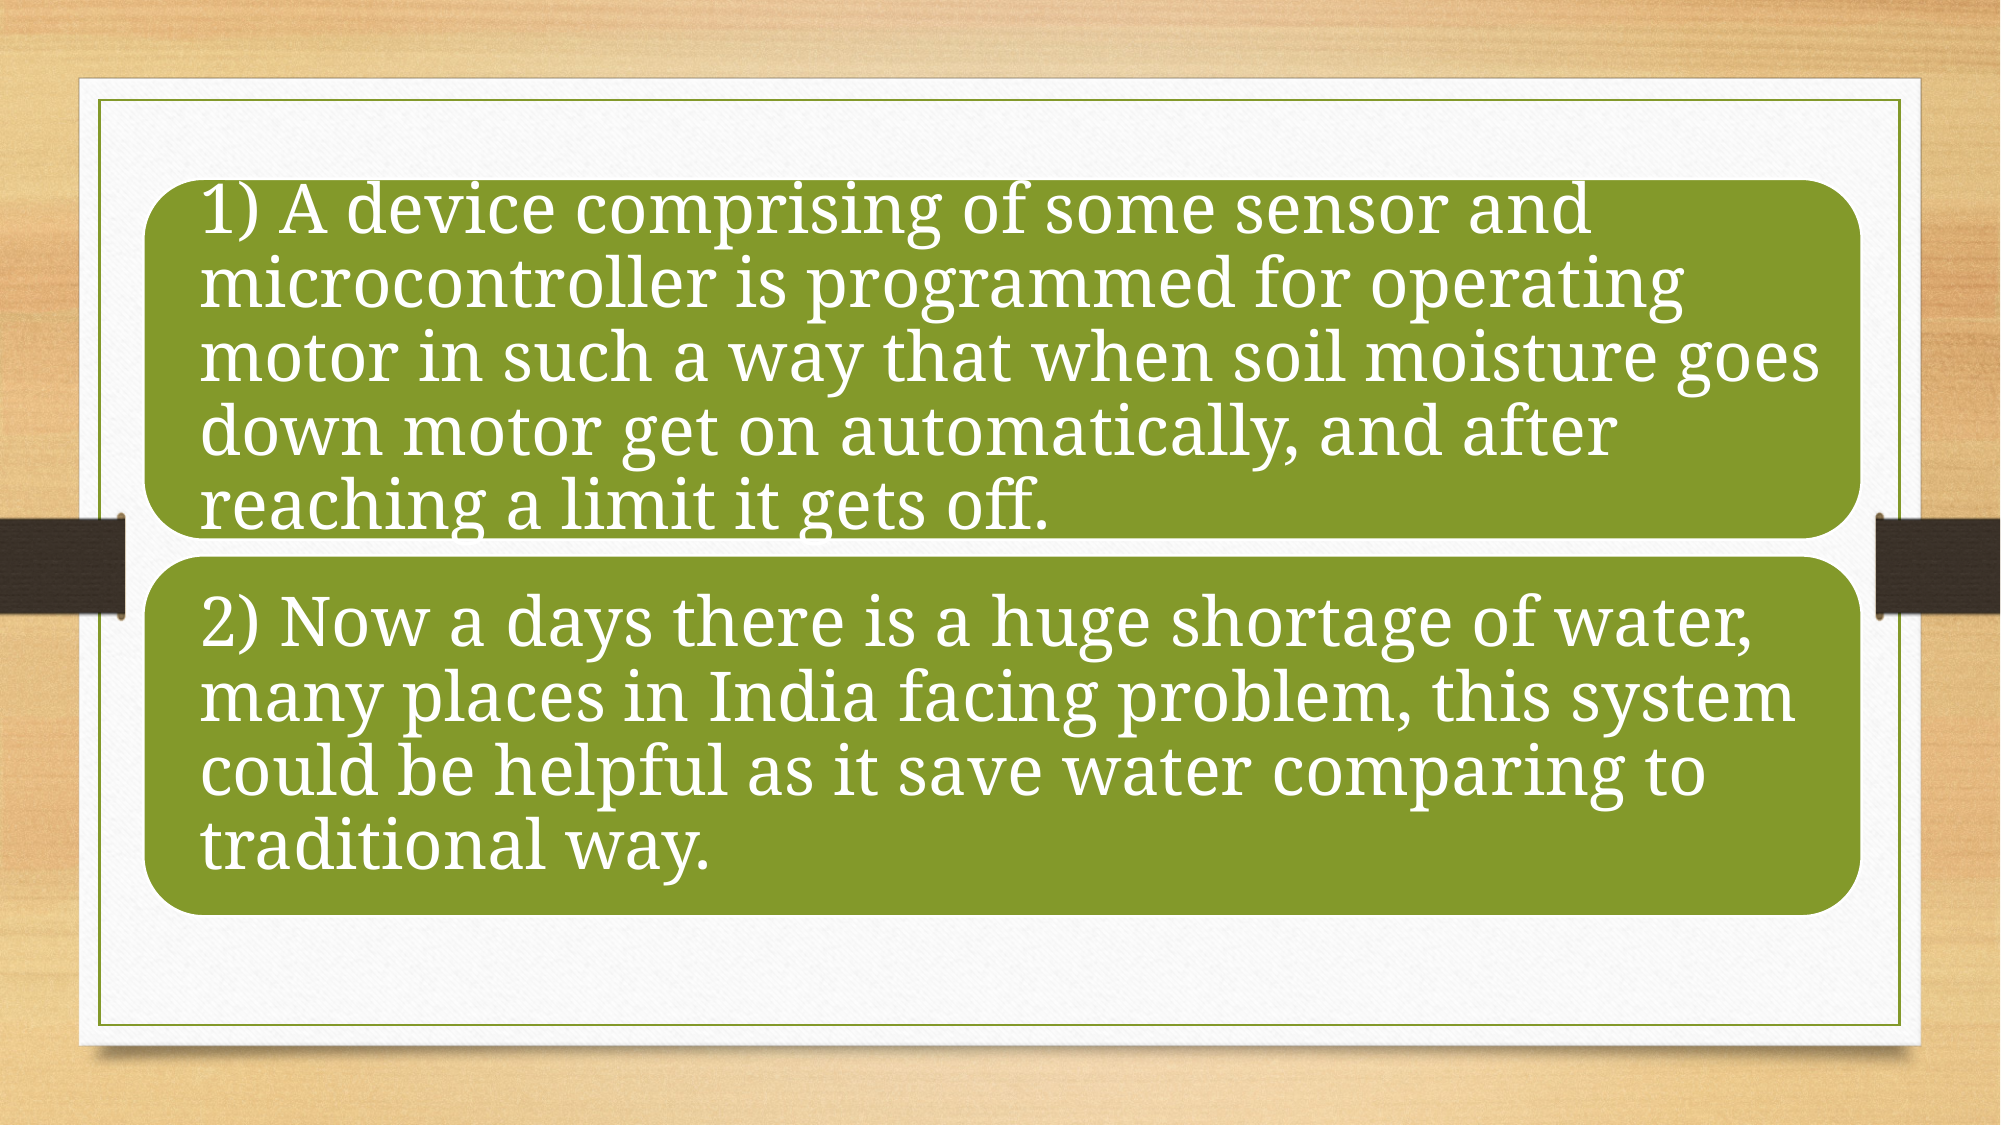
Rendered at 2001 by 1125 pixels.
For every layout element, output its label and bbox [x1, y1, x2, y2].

text_box [143, 176, 1862, 919]
picture [0, 0, 2001, 1125]
